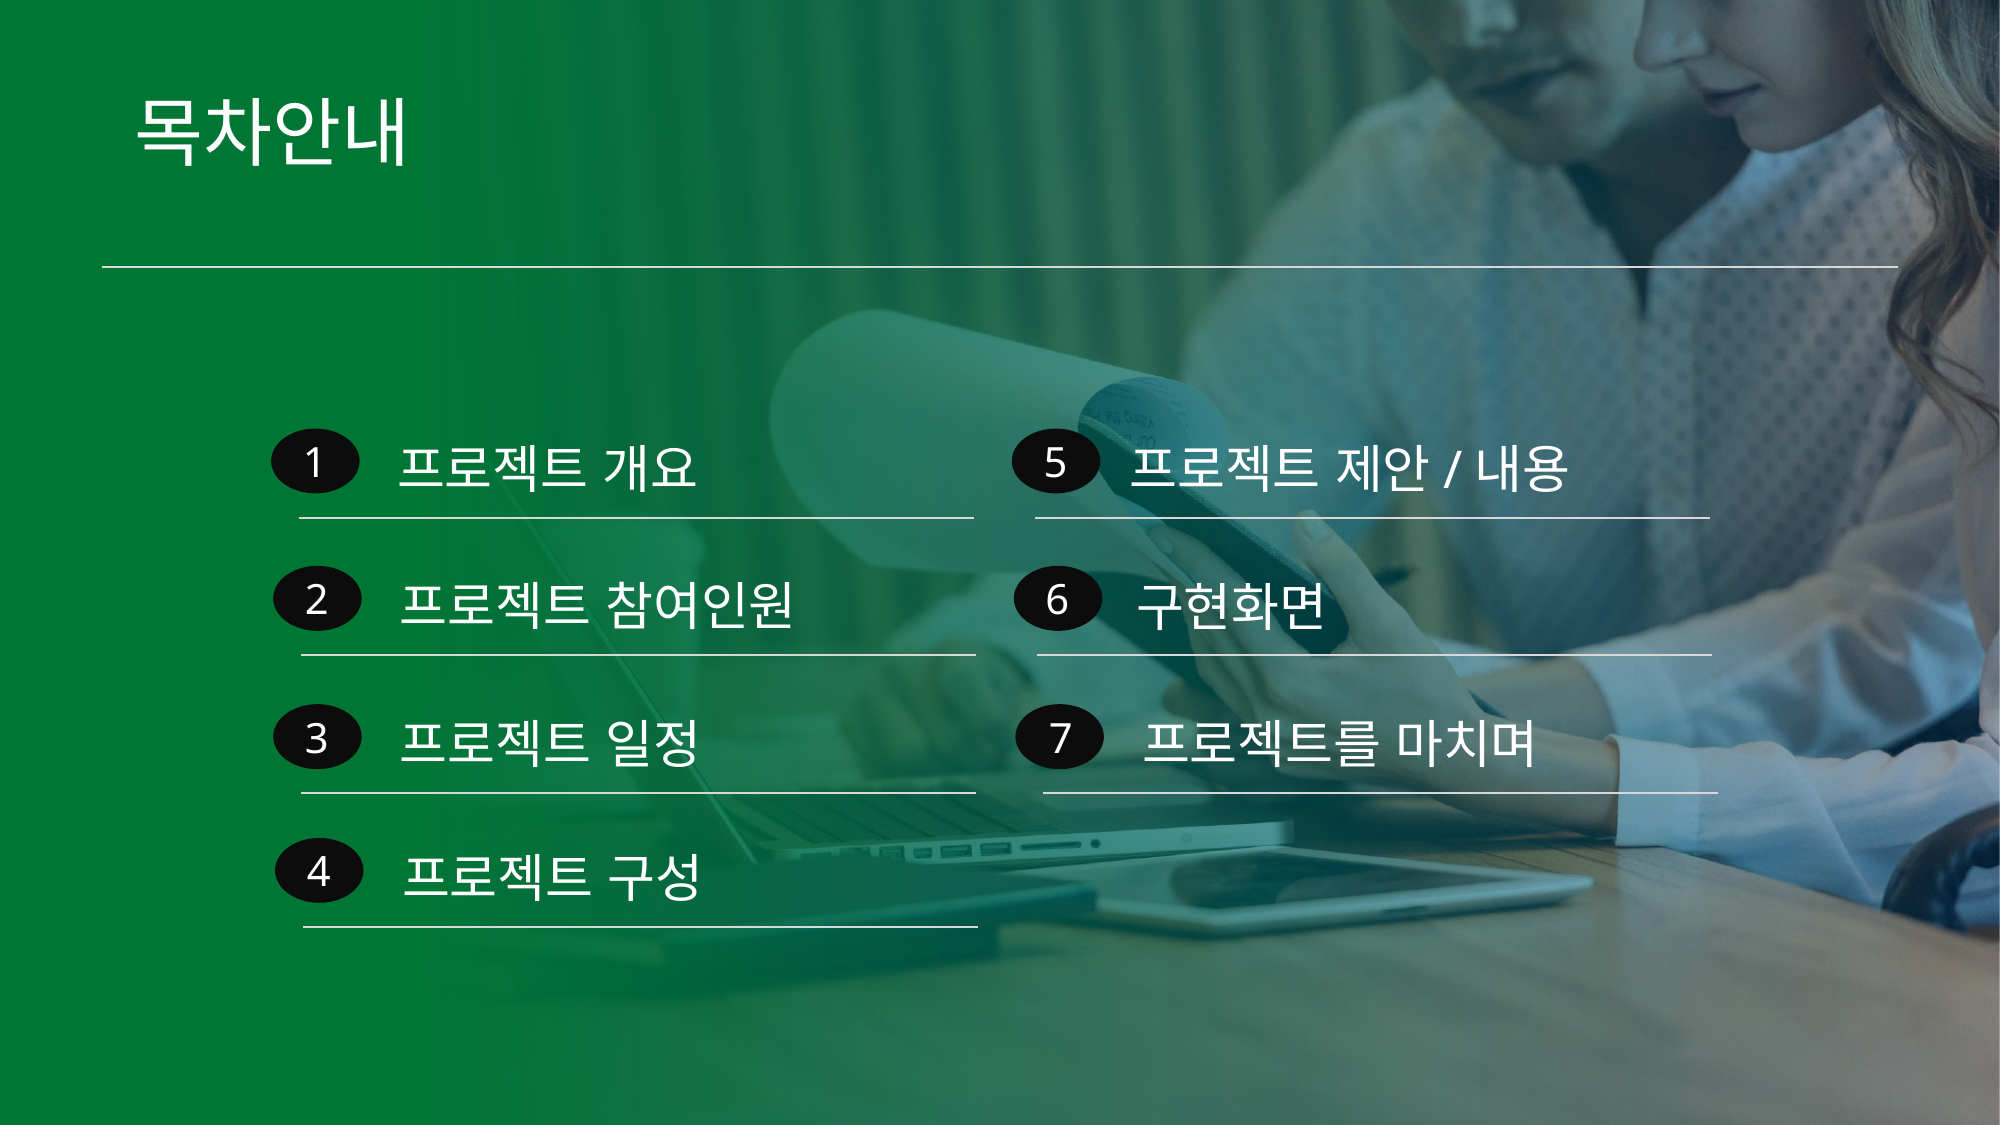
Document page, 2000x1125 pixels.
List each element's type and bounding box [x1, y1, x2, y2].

text_box [0, 0, 2000, 1125]
